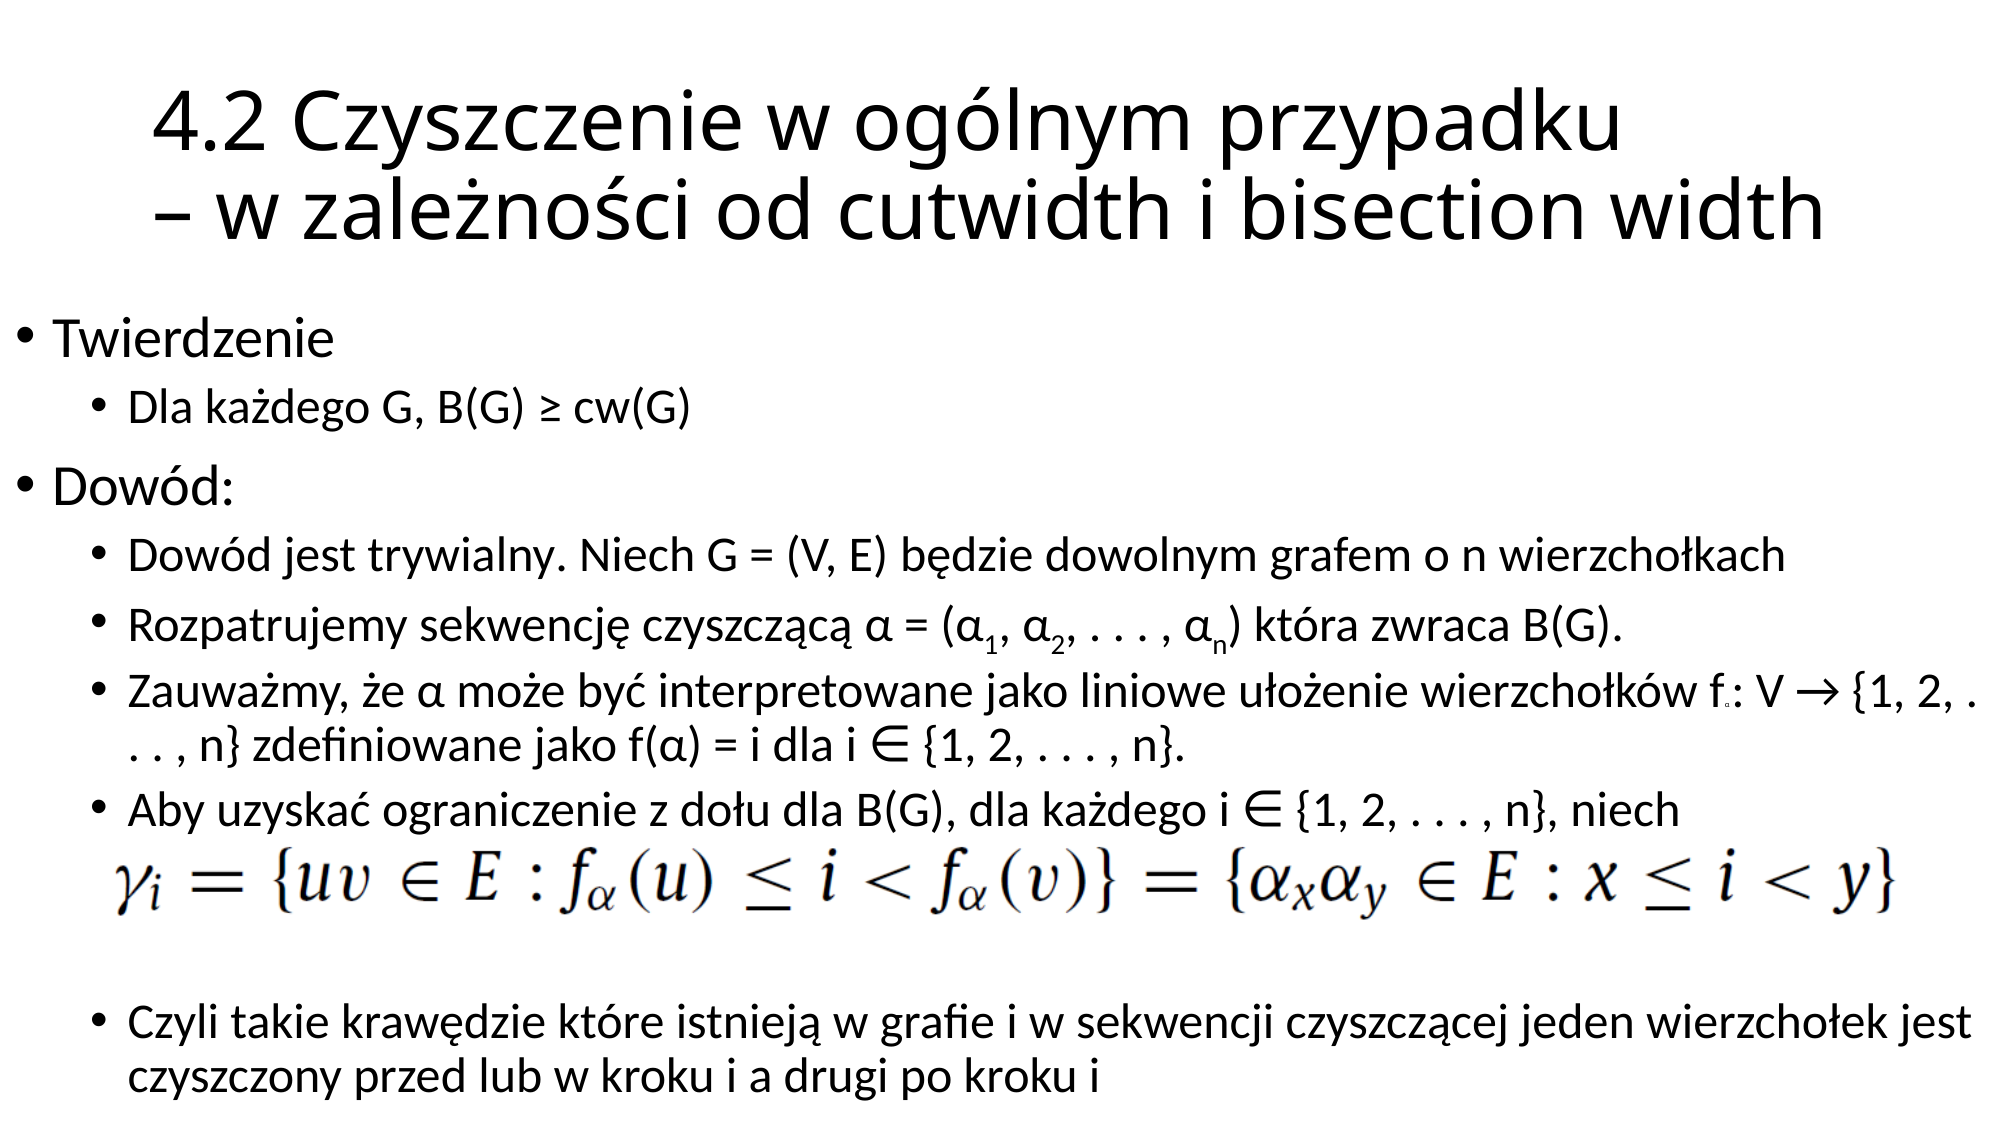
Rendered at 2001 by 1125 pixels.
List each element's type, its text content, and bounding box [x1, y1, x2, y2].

list Twierdzenie Dla każdego G, B(G) ≥ cw(G) Dowód: Dowód jest trywialny. Niech G = (V, E) będzie dowolnym grafem o n wierzchołkach Rozpatrujemy sekwencję czyszczącą α = (α1, α2, . . . , αn) która zwraca B(G). Zauważmy, że α może być interpretowane jako liniowe ułożenie wierzchołków fα : V → {1, 2, . . . , n} zdefiniowane jako f(α) = i dla i ∈ {1, 2, . . . , n}. Aby uzyskać ograniczenie z dołu dla B(G), dla każdego i ∈ {1, 2, . . . , n}, niech Czyli takie krawędzie które istnieją w grafie i w sekwencji czyszczącej jeden wierzchołek jest czyszczony przed lub w kroku i a drugi po kroku i [0, 299, 2000, 1125]
title 4.2 Czyszczenie w ogólnym przypadku – w zależności od cutwidth i bisection width [137, 59, 1863, 278]
picture [94, 838, 1906, 946]
